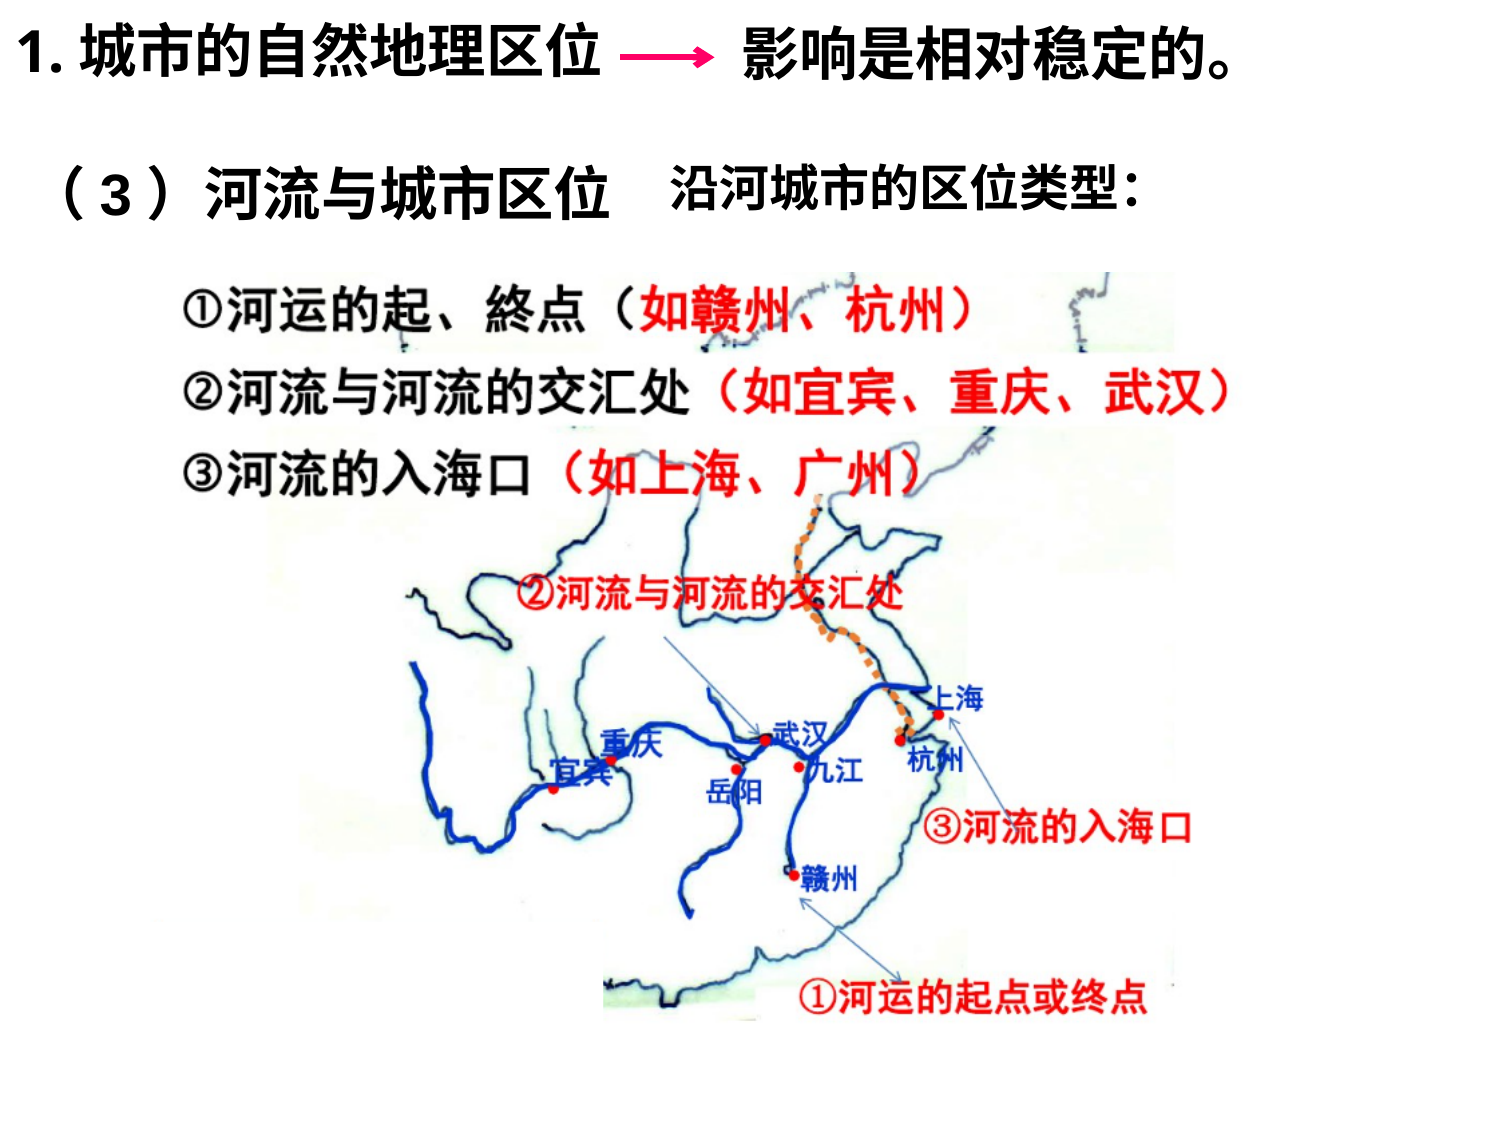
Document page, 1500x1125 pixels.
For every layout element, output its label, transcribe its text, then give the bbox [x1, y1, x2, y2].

text_box 影响是相对稳定的。 [726, 9, 1450, 95]
text_box 沿河城市的区位类型： [654, 149, 1196, 224]
text_box （3）河流与城市区位 [12, 149, 1500, 235]
text_box 1.城市的自然地理区位 [0, 7, 1500, 92]
picture [150, 272, 1280, 1037]
